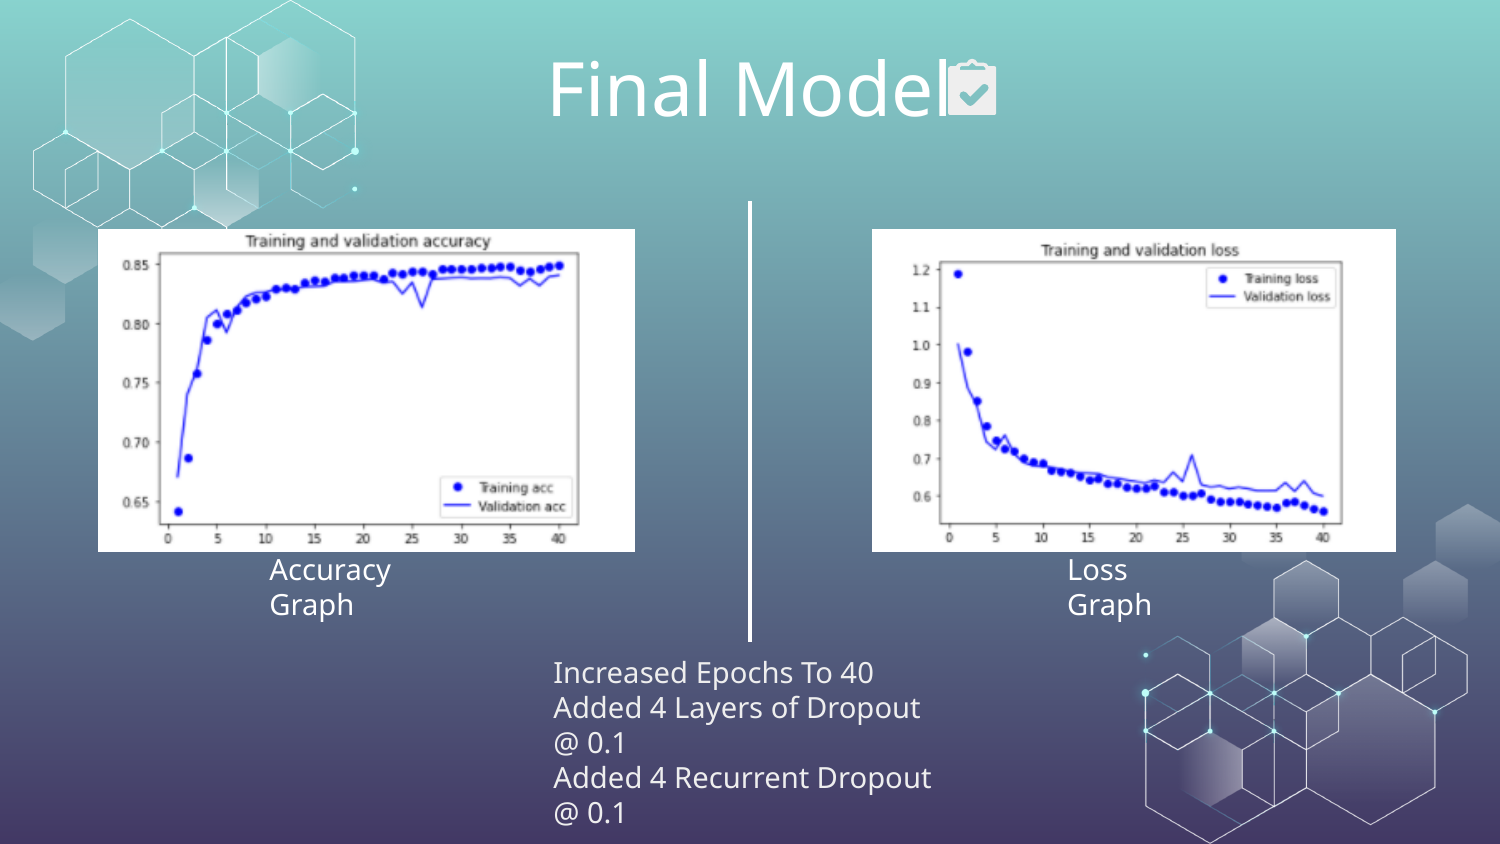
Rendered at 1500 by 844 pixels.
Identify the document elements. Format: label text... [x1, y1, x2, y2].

text_box [948, 58, 997, 115]
picture [0, 0, 635, 552]
title Final Model [355, 31, 1146, 142]
subtitle Loss Graph [1052, 565, 1216, 607]
subtitle Accuracy Graph [254, 565, 479, 607]
picture [872, 229, 1500, 844]
text_box Increased Epochs To 40 Added 4 Layers of Dropout @ 0.1 Added 4 Recurrent Dropout @ 0.1 [538, 639, 962, 844]
